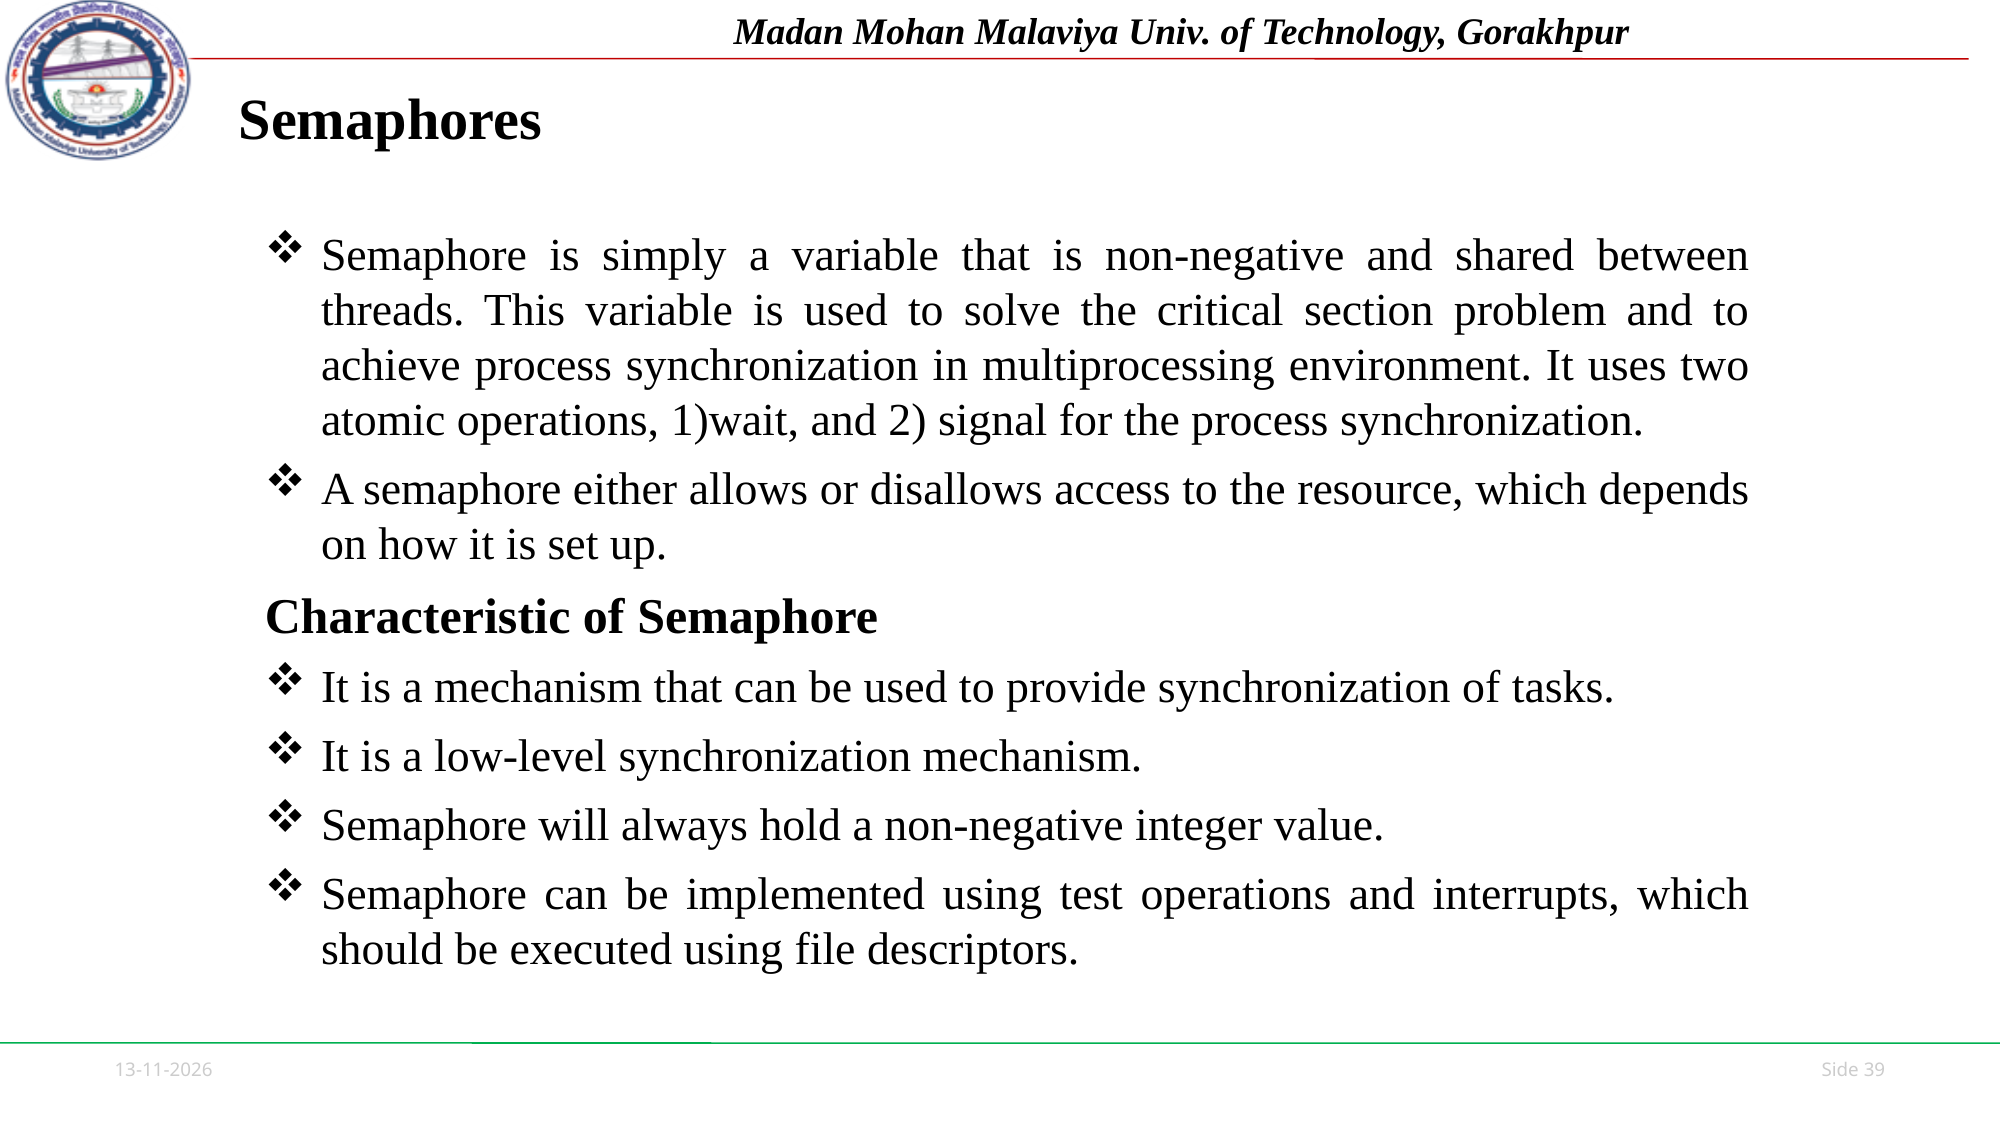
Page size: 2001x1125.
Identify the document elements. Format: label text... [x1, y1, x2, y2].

title Semaphores [223, 73, 824, 187]
list Semaphore is simply a variable that is non-negative and shared between threads. This variable is used to solve the critical section problem and to achieve process synchronization in multiprocessing environment. It uses two atomic operations, 1)wait, and 2) signal for the process synchronization. A semaphore either allows or disallows access to the resource, which depends on how it is set up. Characteristic of Semaphore It is a mechanism that can be used to provide synchronization of tasks. It is a low-level synchronization mechanism. Semaphore will always hold a non-negative integer value. Semaphore can be implemented using test operations and interrupts, which should be executed using file descriptors. [249, 217, 1766, 1031]
picture [0, 0, 197, 166]
